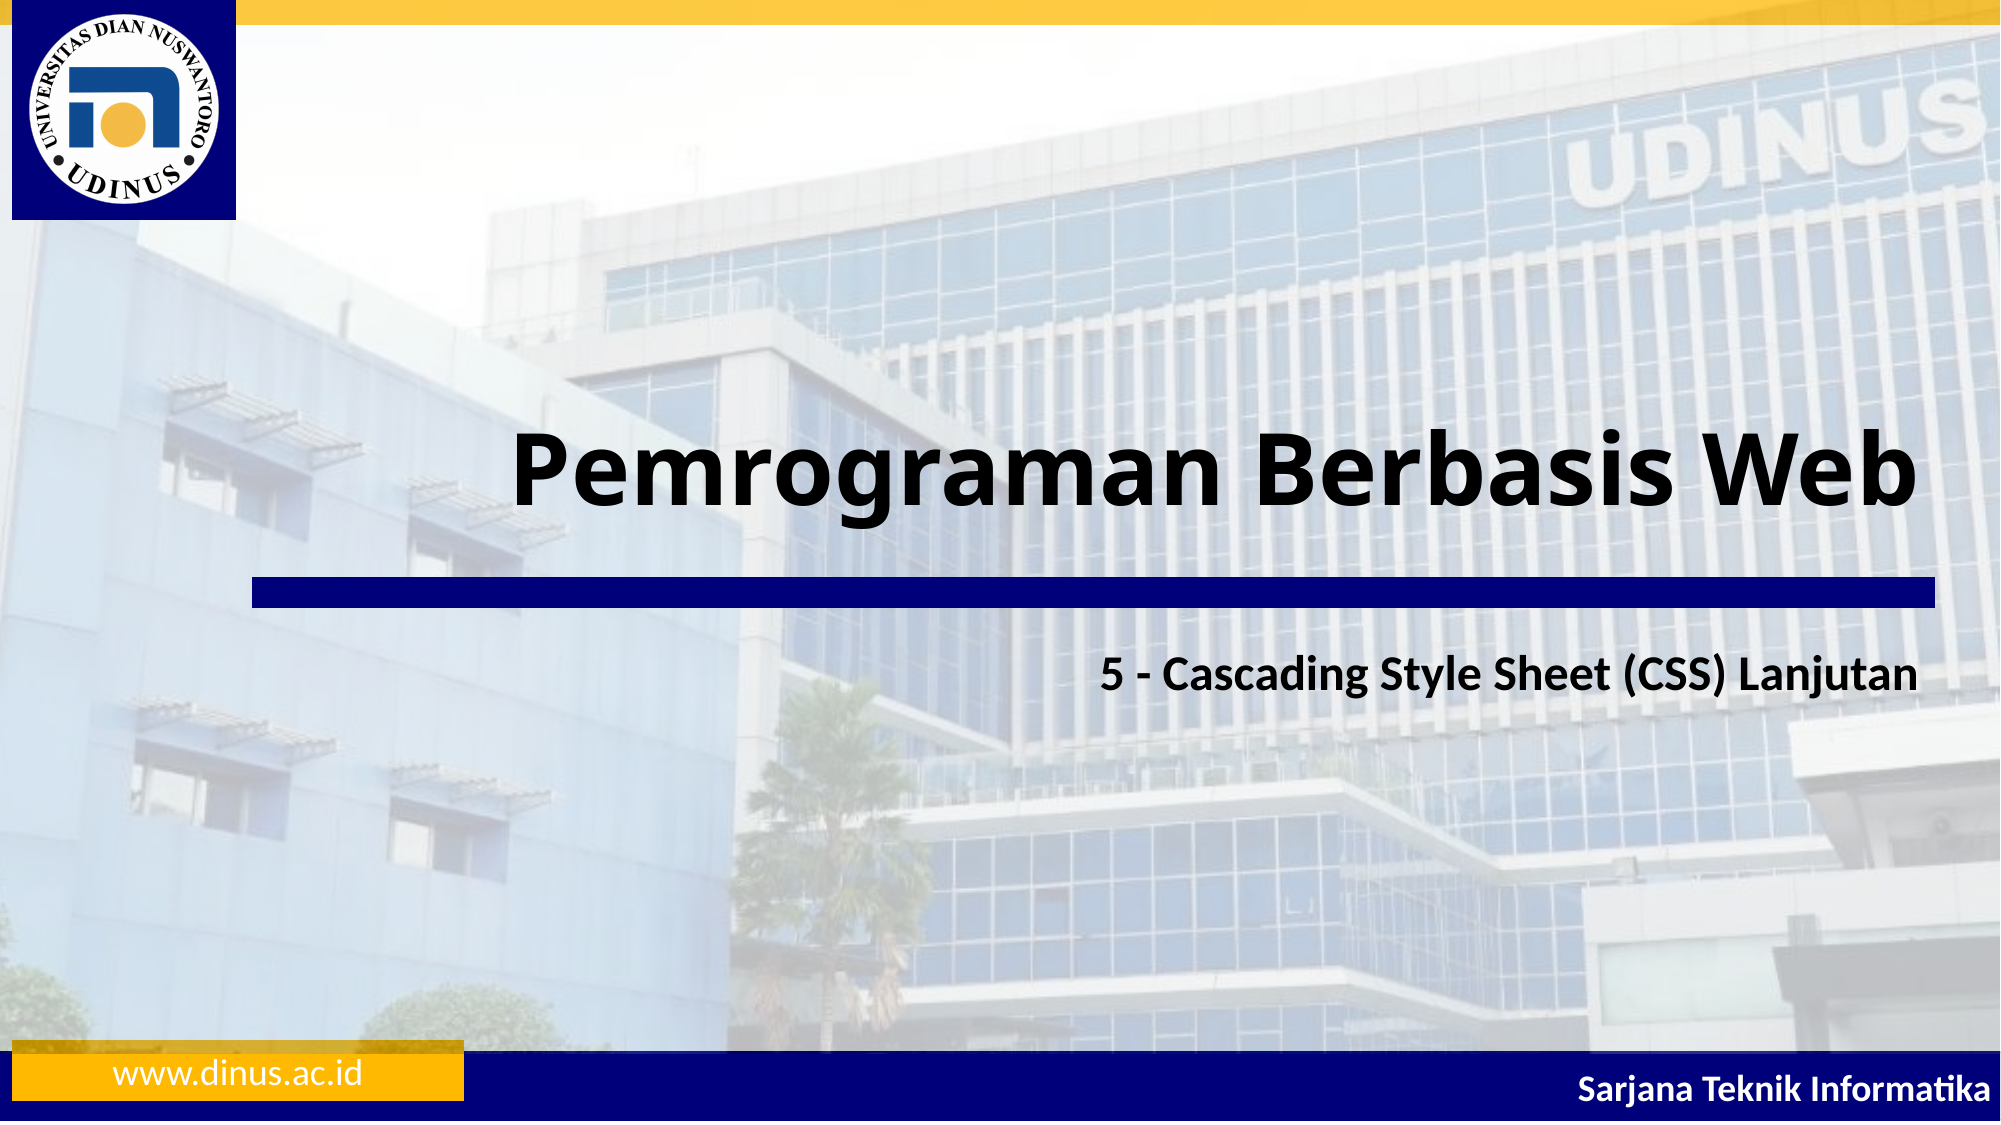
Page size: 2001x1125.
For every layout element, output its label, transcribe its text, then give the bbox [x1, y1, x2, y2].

subtitle 5 - Cascading Style Sheet (CSS) Lanjutan [941, 639, 1935, 727]
picture [29, 14, 219, 204]
title Pemrograman Berbasis Web [253, 143, 1936, 535]
